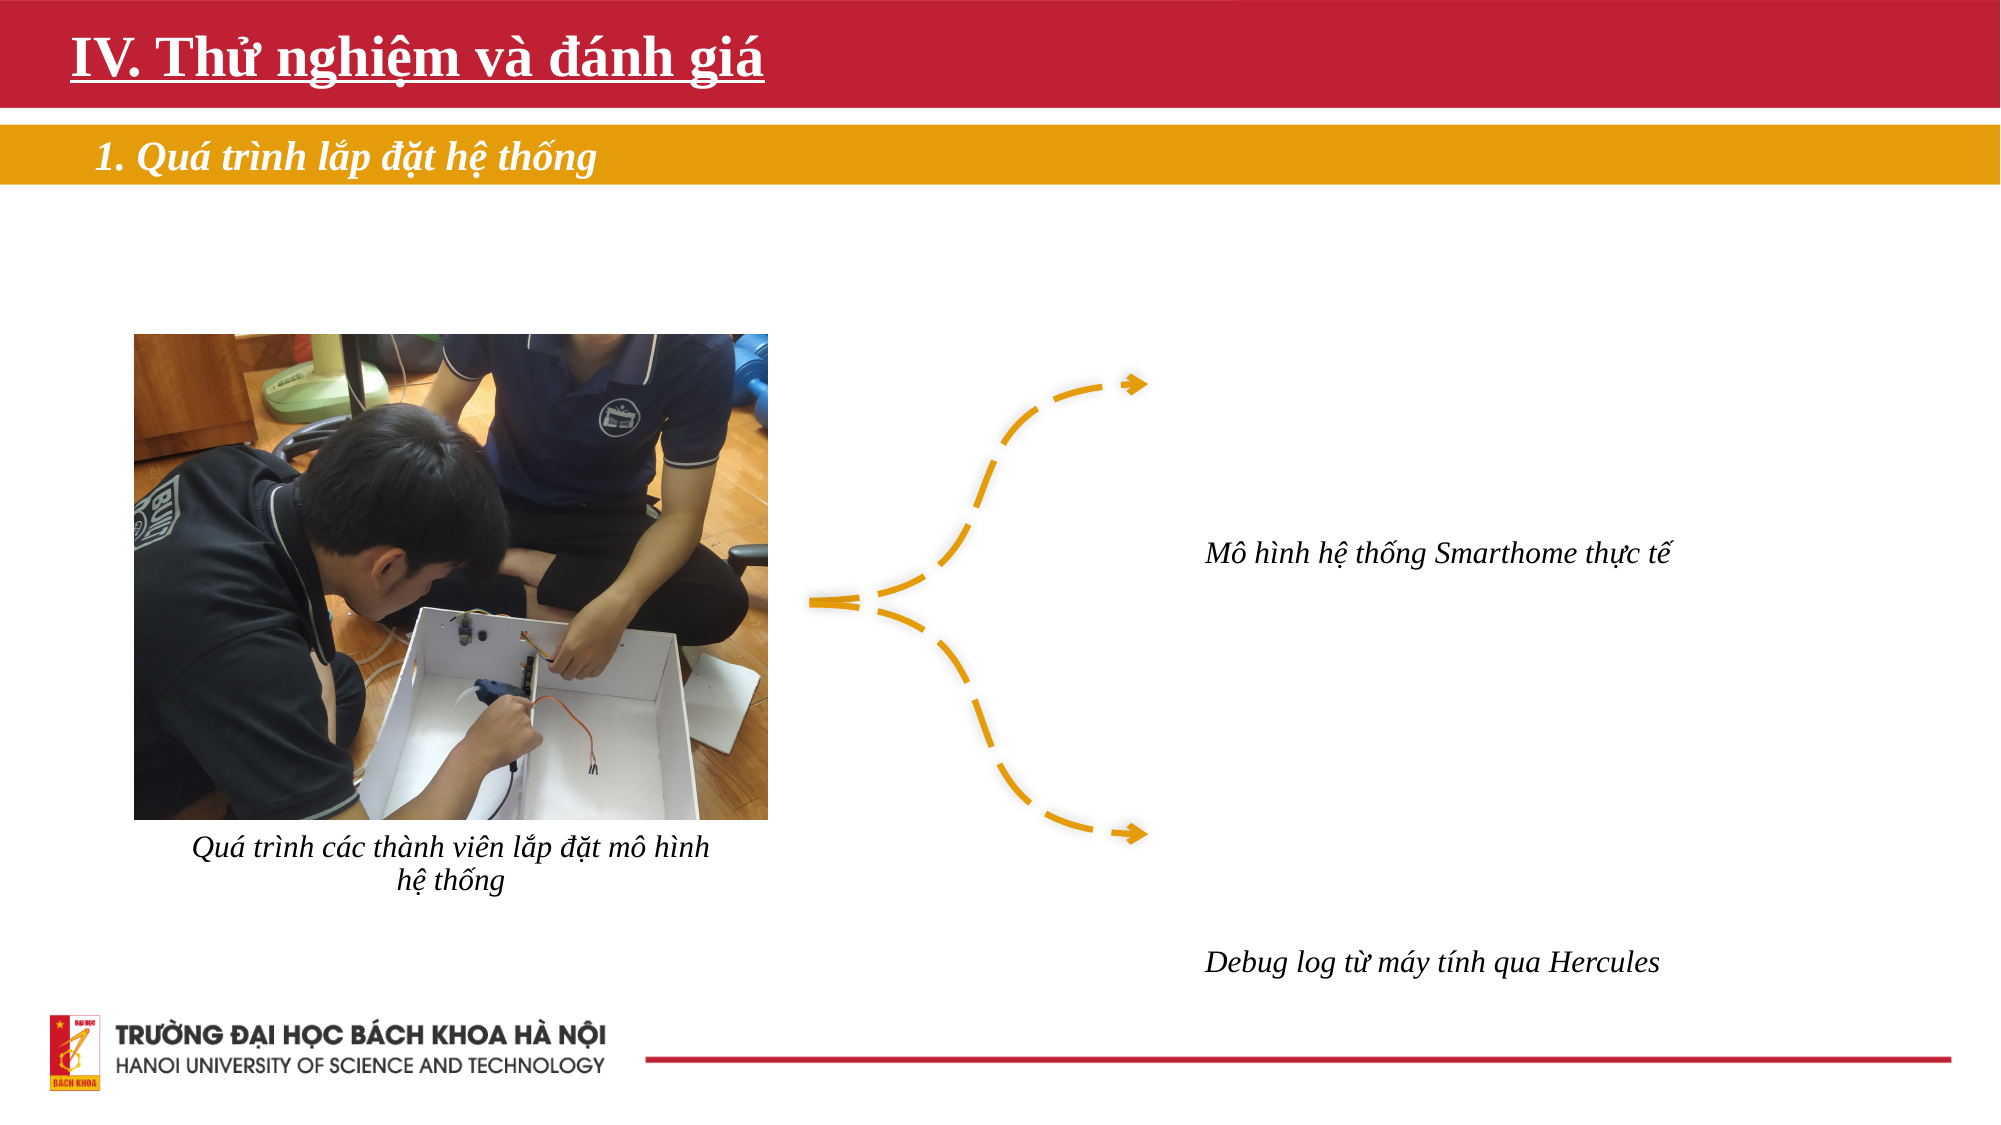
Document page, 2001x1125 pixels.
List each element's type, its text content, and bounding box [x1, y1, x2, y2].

text_box Debug log từ máy tính qua Hercules [1190, 938, 1687, 998]
title IV. Thử nghiệm và đánh giá [55, 18, 1945, 90]
picture [0, 0, 2001, 1125]
text_box Mô hình hệ thống Smarthome thực tế [1190, 529, 1806, 589]
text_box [809, 383, 1149, 601]
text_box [809, 604, 1149, 835]
text_box 1. Quá trình lắp đặt hệ thống [79, 127, 1682, 327]
text_box Quá trình các thành viên lắp đặt mô hình hệ thống [175, 822, 727, 905]
